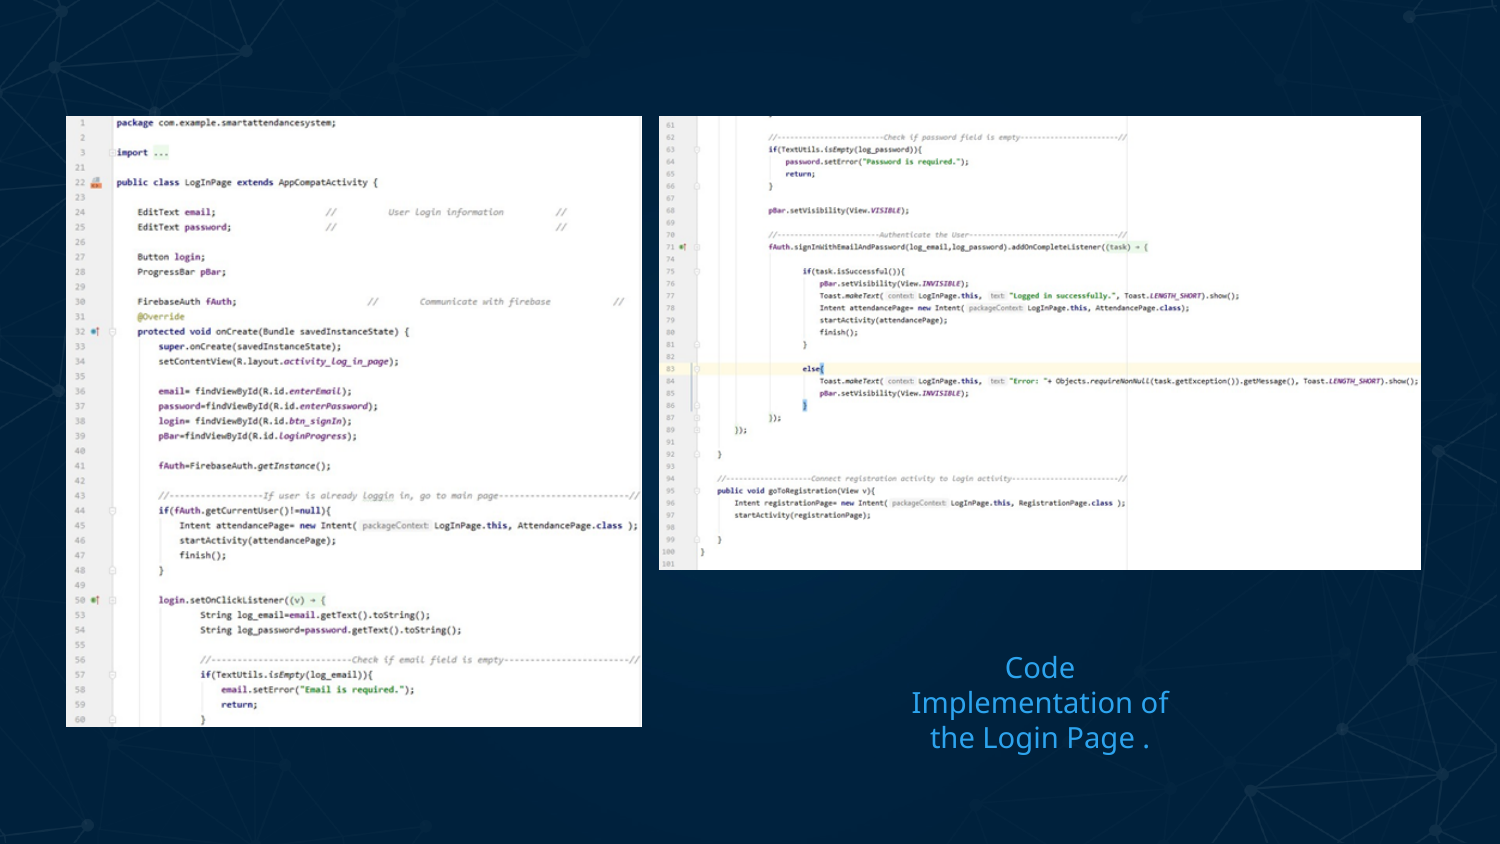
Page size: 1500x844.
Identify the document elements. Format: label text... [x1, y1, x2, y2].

text_box Code Implementation of the Login Page . [883, 641, 1197, 762]
picture [0, 0, 1500, 844]
